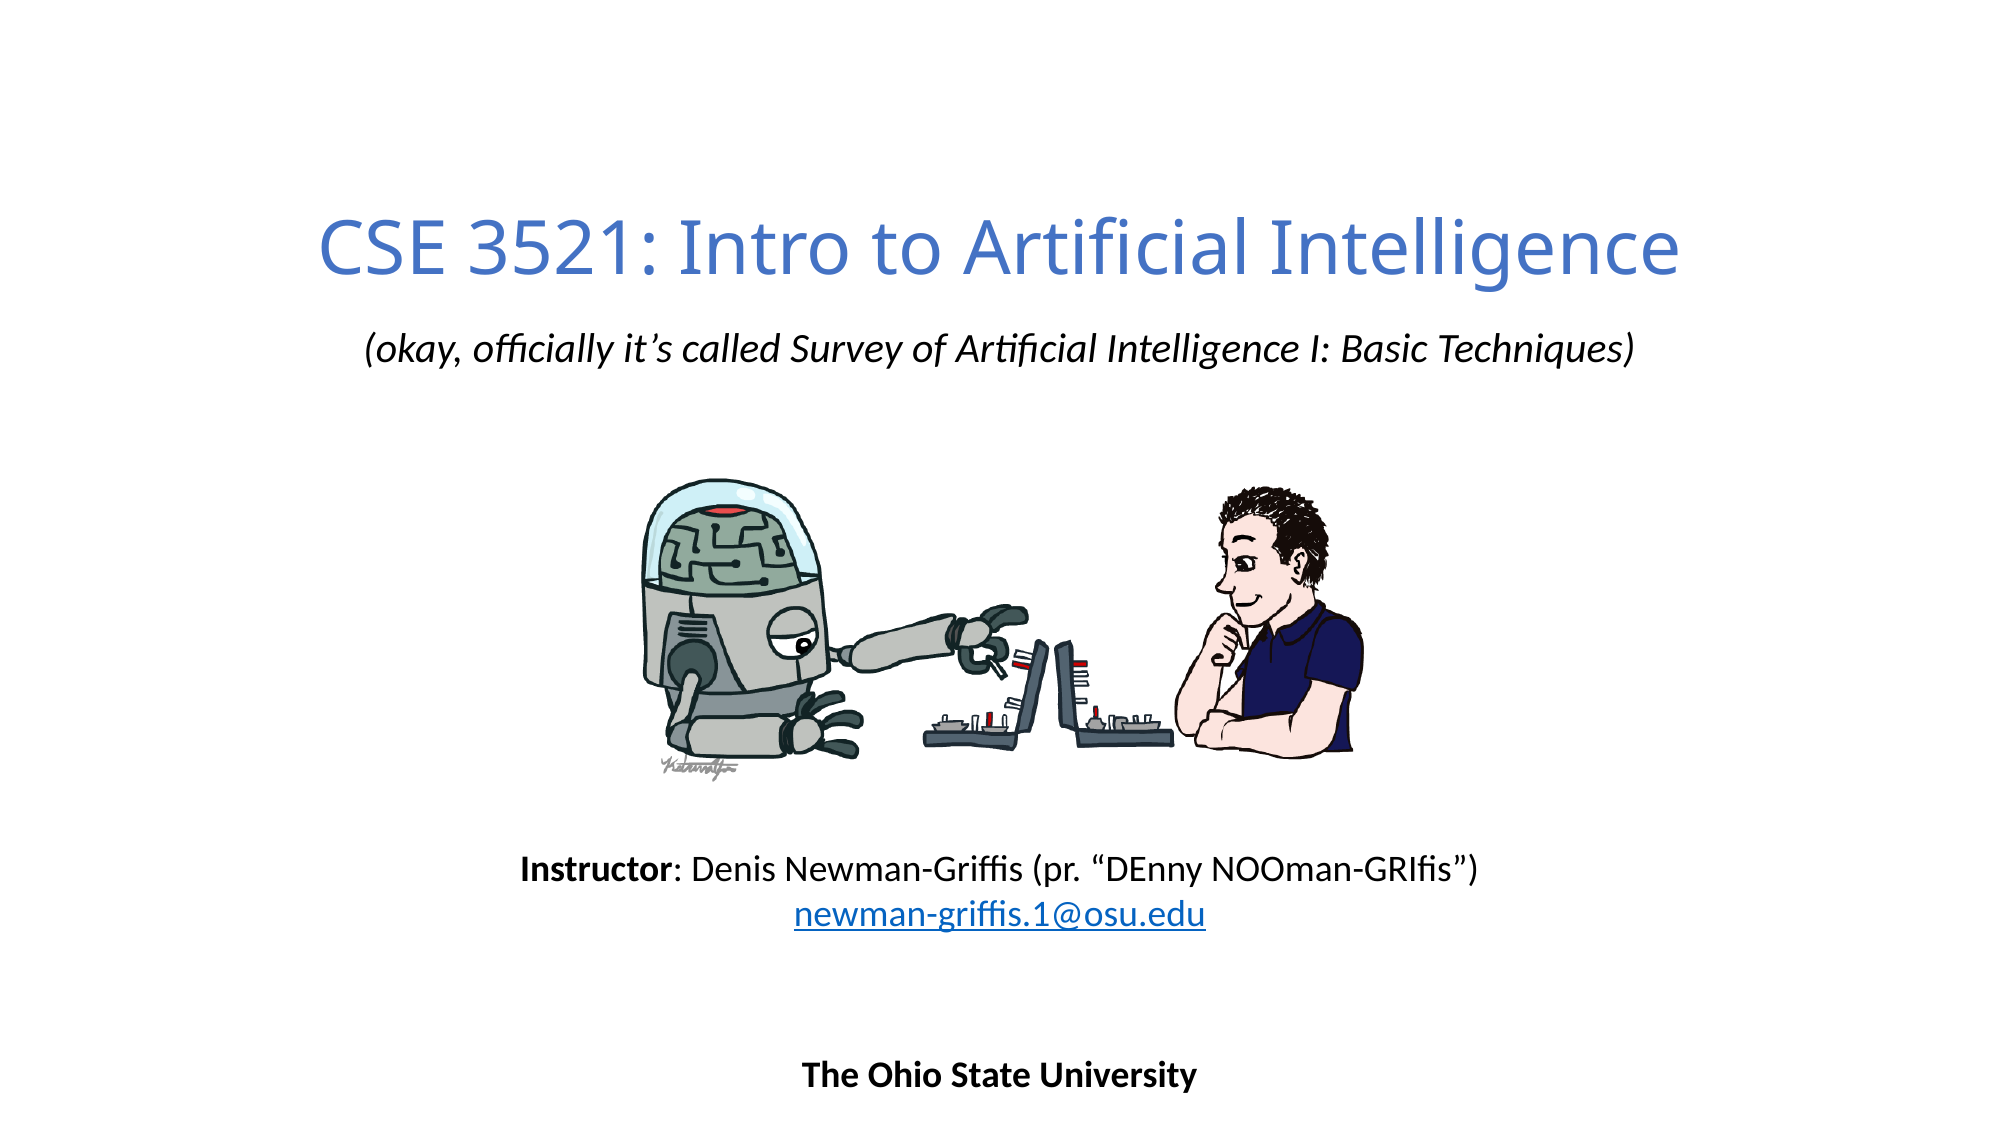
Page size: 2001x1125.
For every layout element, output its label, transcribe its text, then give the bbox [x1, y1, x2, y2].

subtitle (okay, officially it’s called Survey of Artificial Intelligence I: Basic Techniques) [249, 319, 1750, 398]
picture [629, 451, 1371, 783]
text_box The Ohio State University [367, 1042, 1633, 1103]
text_box Instructor: Denis Newman-Griffis (pr. “DEnny NOOman-GRIfis”) newman-griffis.1@osu.edu [367, 836, 1633, 941]
title CSE 3521: Intro to Artificial Intelligence [249, 184, 1750, 298]
